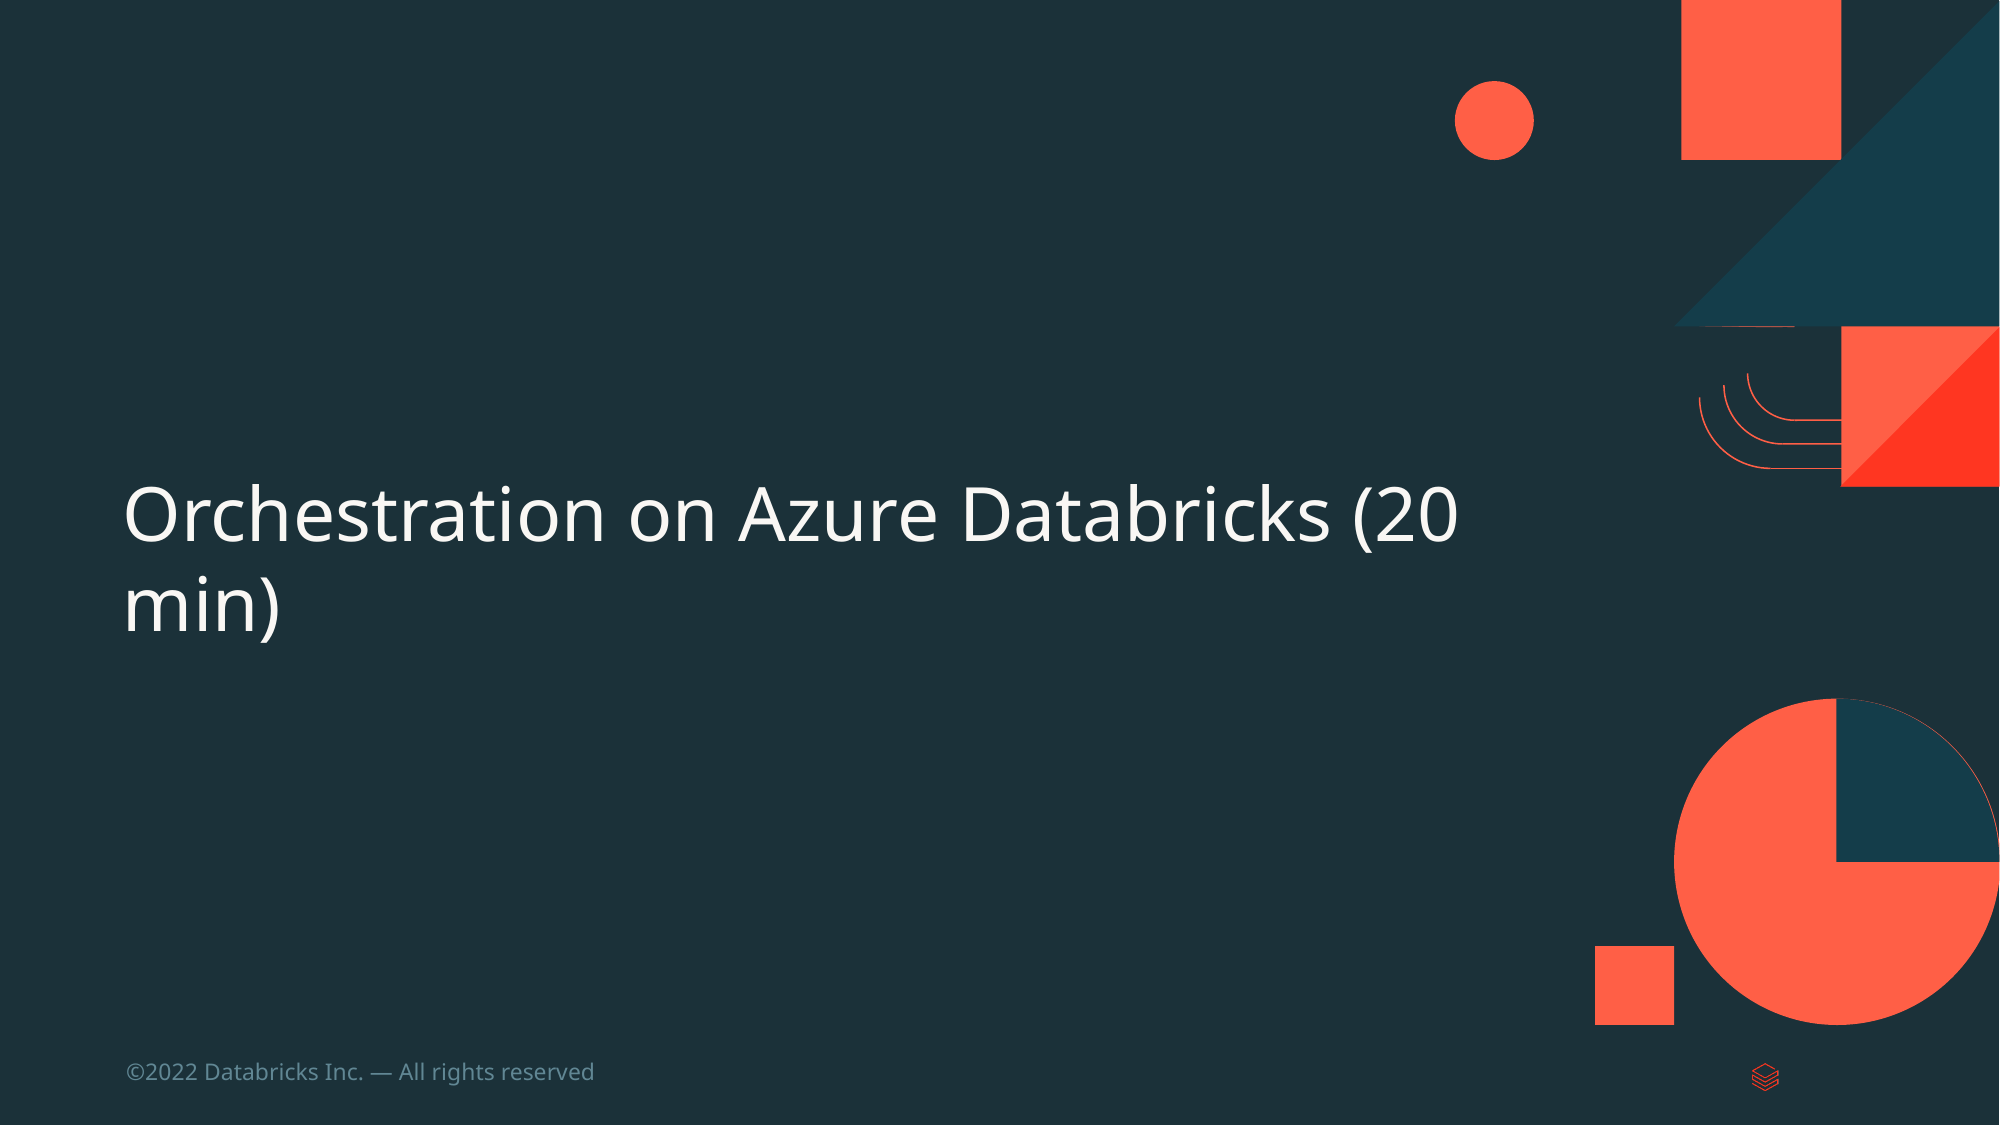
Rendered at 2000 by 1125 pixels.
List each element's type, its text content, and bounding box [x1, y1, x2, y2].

picture [1749, 1061, 1781, 1093]
title Orchestration on Azure Databricks (20 min) [122, 87, 1579, 1025]
